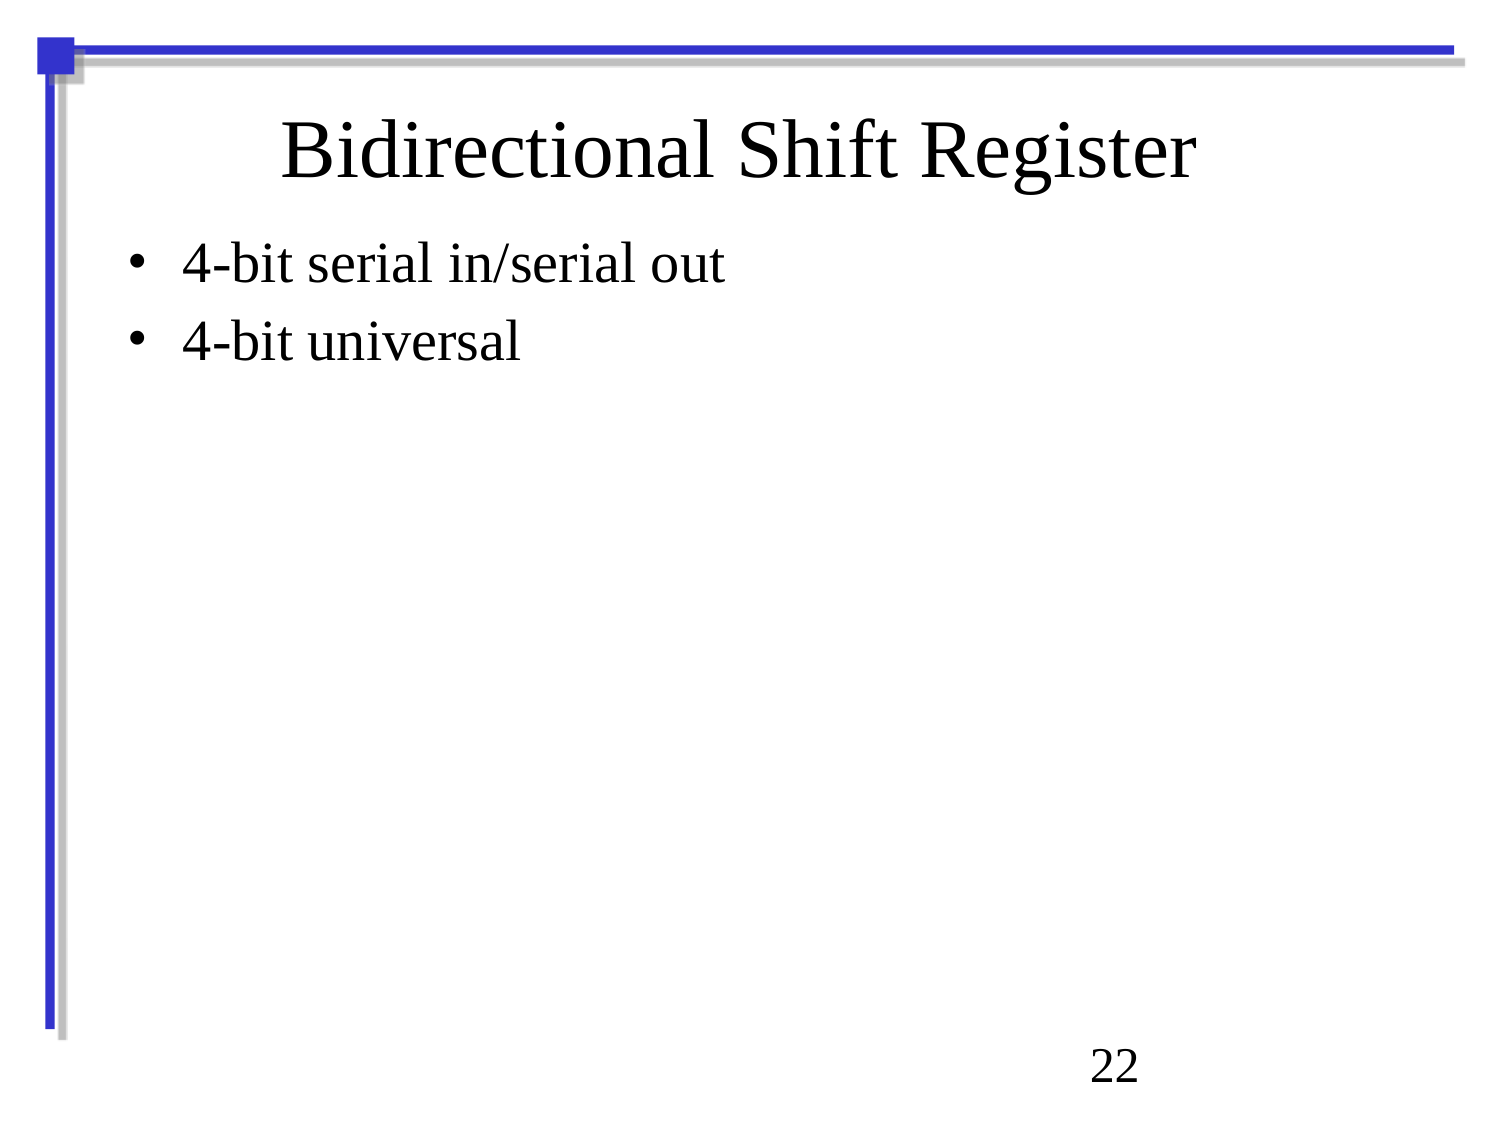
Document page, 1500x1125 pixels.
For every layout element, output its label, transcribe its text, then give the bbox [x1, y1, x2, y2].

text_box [37, 37, 1450, 1025]
slide_number 22 [1074, 1025, 1387, 1100]
